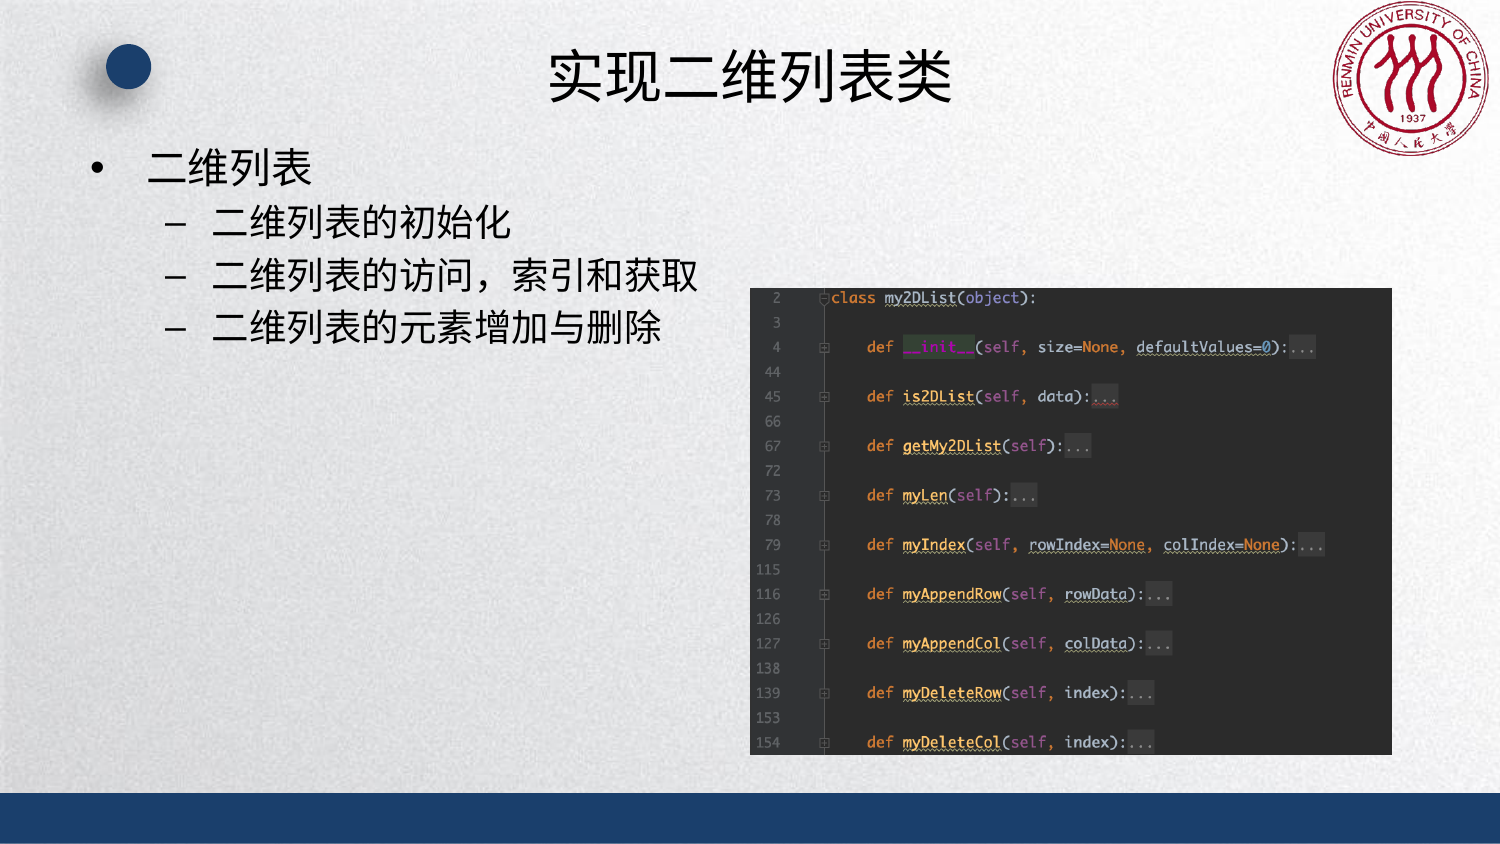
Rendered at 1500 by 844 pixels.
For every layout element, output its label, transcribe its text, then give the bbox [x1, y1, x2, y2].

title 实现二维列表类 [75, 33, 1425, 116]
picture [0, 0, 1500, 793]
list 二维列表 二维列表的初始化 二维列表的访问，索引和获取 二维列表的元素增加与删除 [75, 134, 1445, 522]
